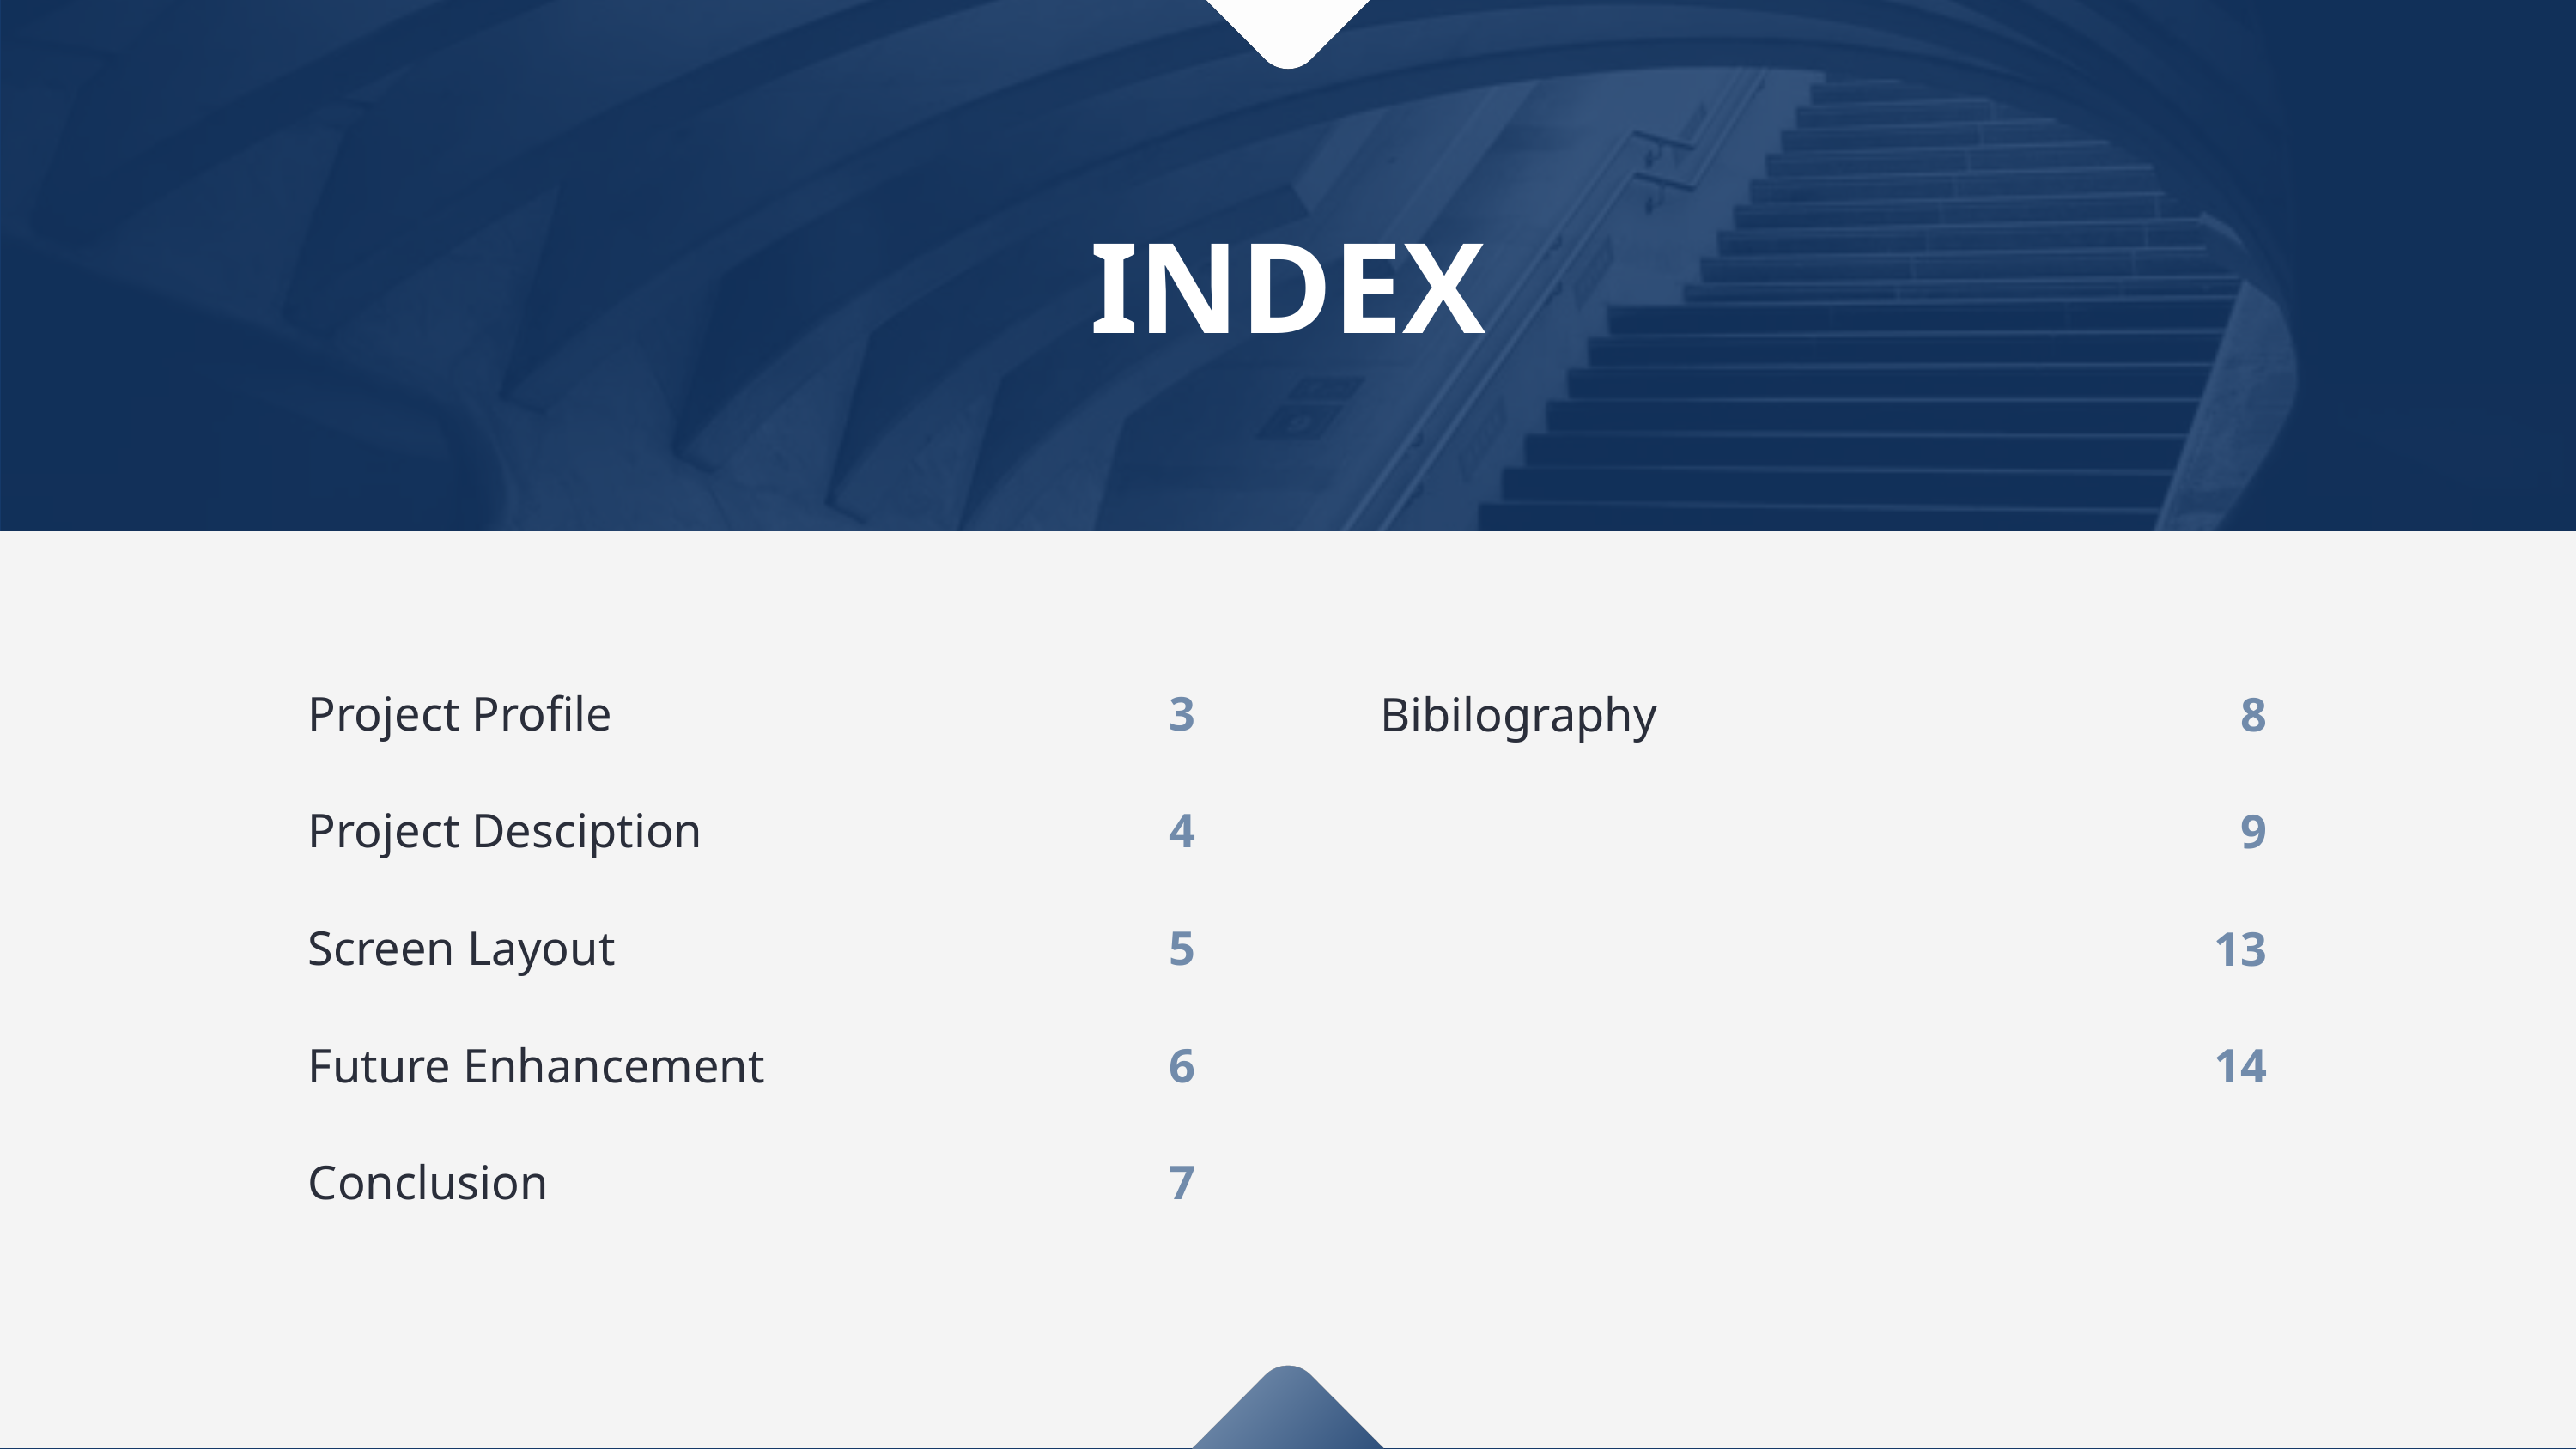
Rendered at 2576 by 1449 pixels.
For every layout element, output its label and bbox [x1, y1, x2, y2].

text_box [0, 530, 2576, 1449]
text_box [1, 0, 2576, 529]
